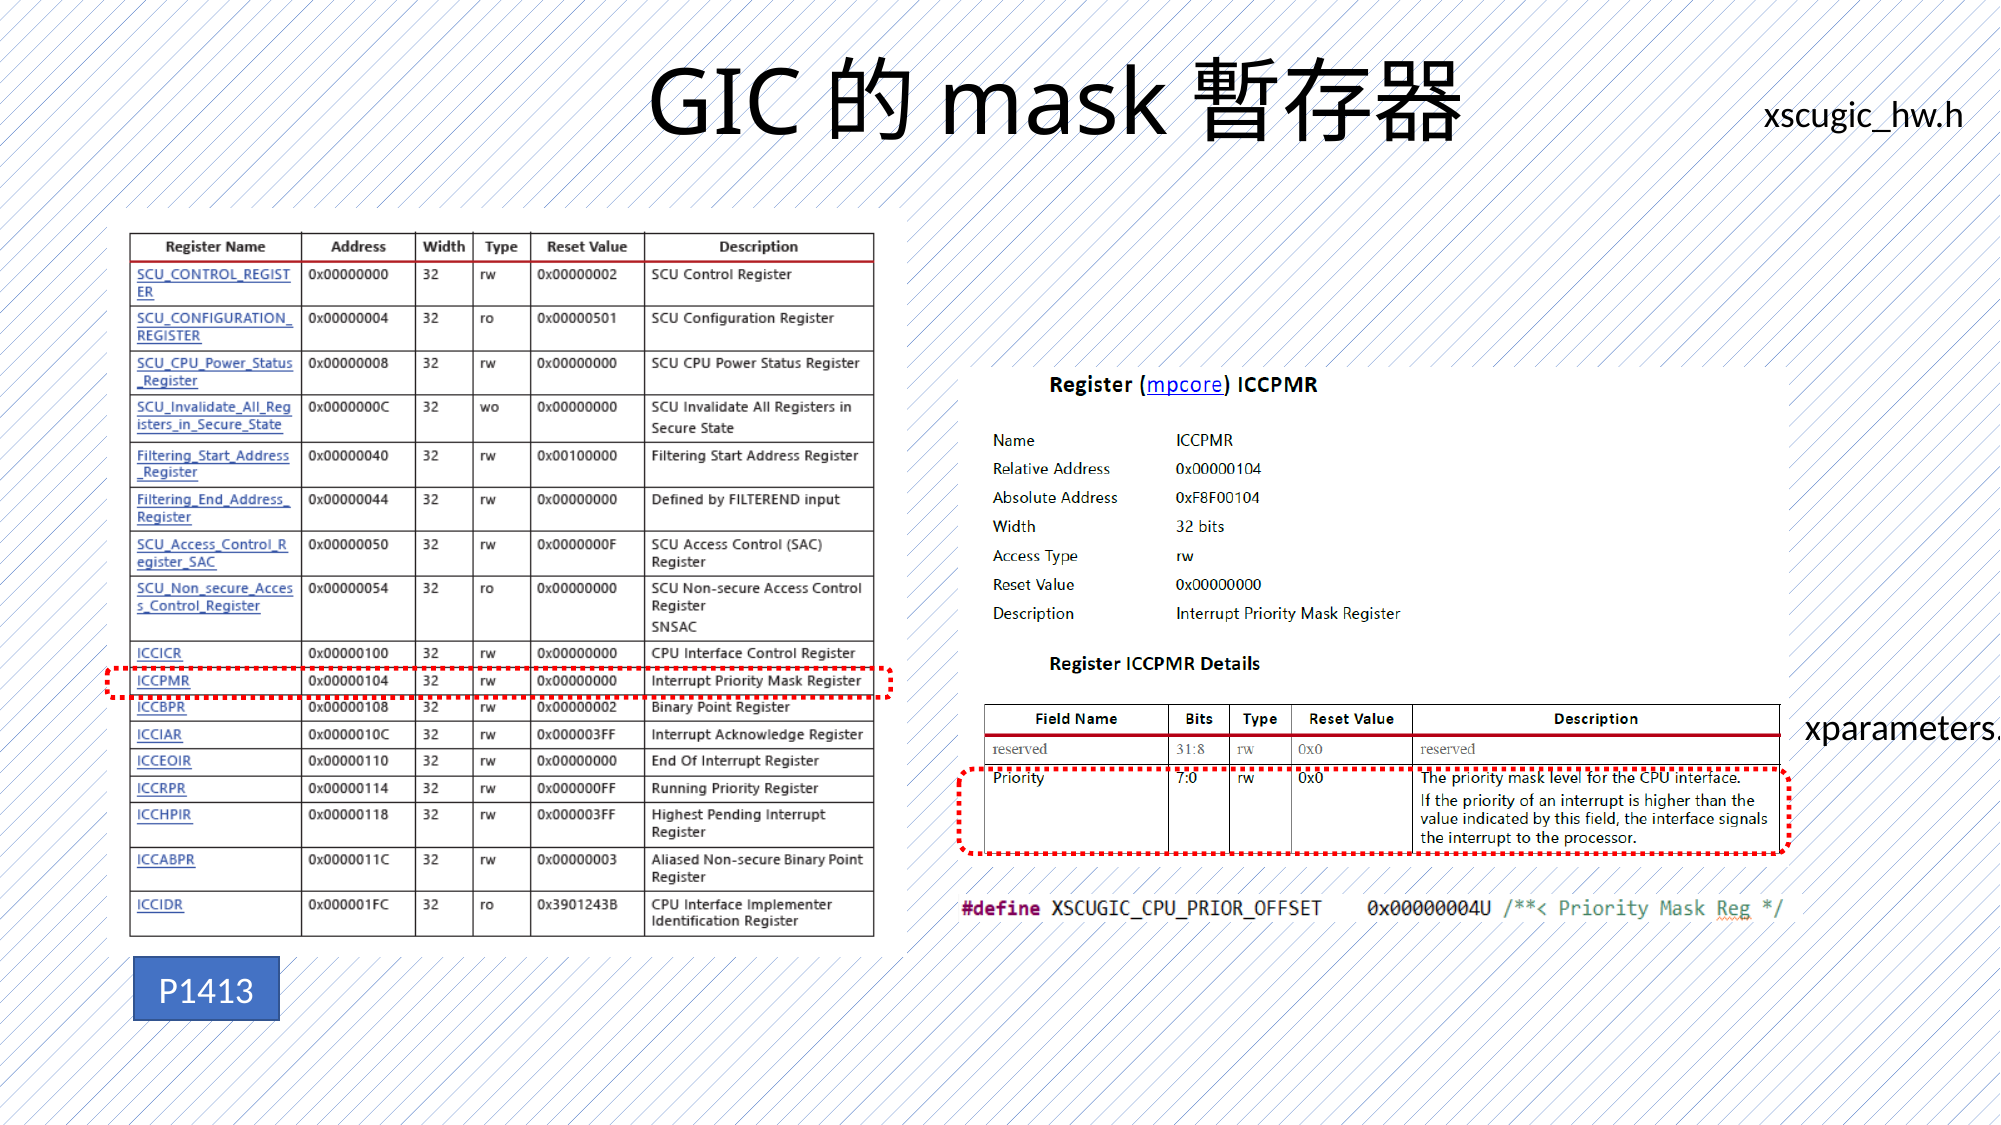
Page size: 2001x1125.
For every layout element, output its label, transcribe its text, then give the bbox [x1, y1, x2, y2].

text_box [107, 208, 907, 957]
title GIC的mask暫存器 [153, 0, 1959, 320]
picture [958, 367, 1789, 867]
text_box P1413 [133, 957, 280, 1021]
text_box xparameters.h [1789, 695, 2000, 756]
text_box xscugic_hw.h [1749, 82, 1980, 142]
picture [958, 894, 1803, 922]
